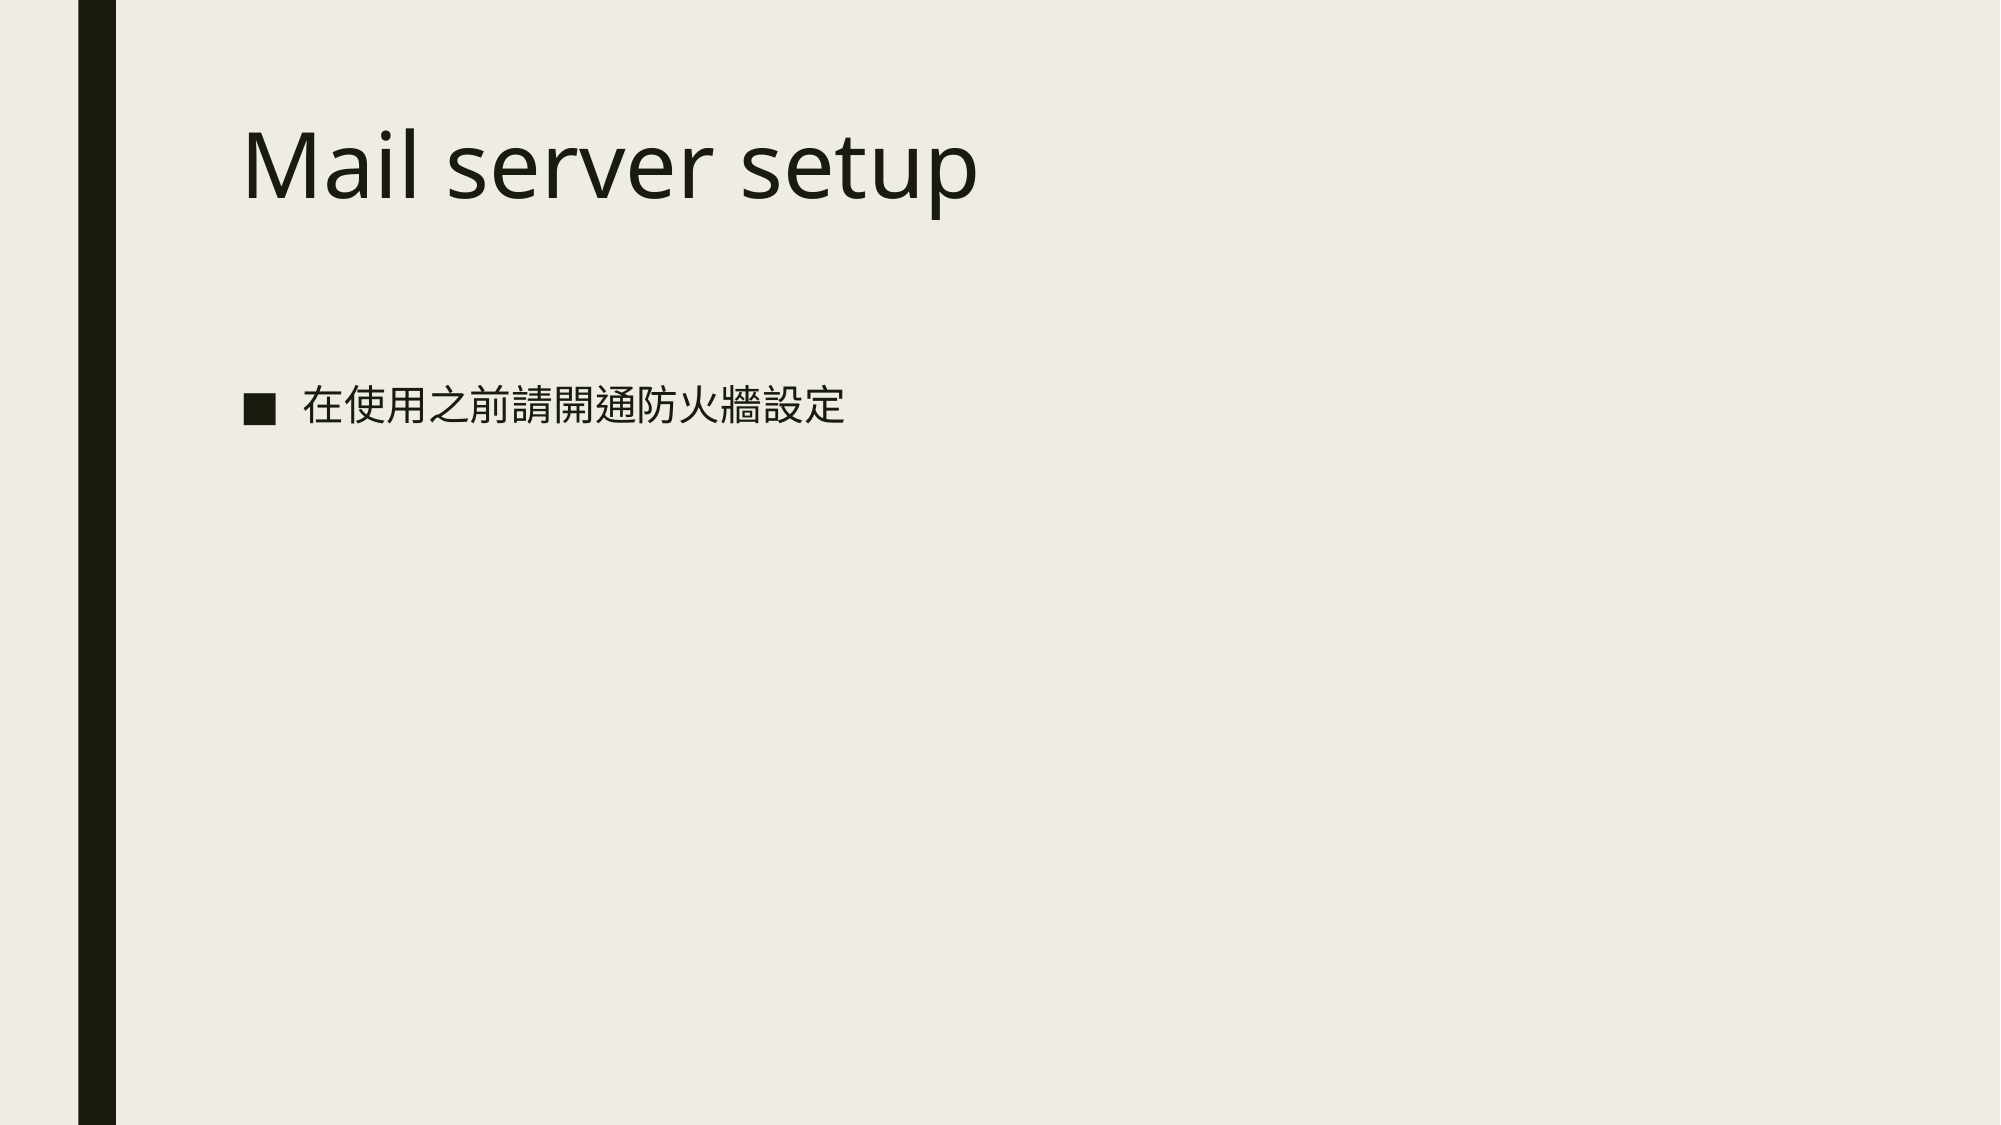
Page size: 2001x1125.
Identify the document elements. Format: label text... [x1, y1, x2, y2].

list 在使用之前請開通防火牆設定 [225, 375, 1800, 963]
title Mail server setup [225, 112, 1800, 357]
